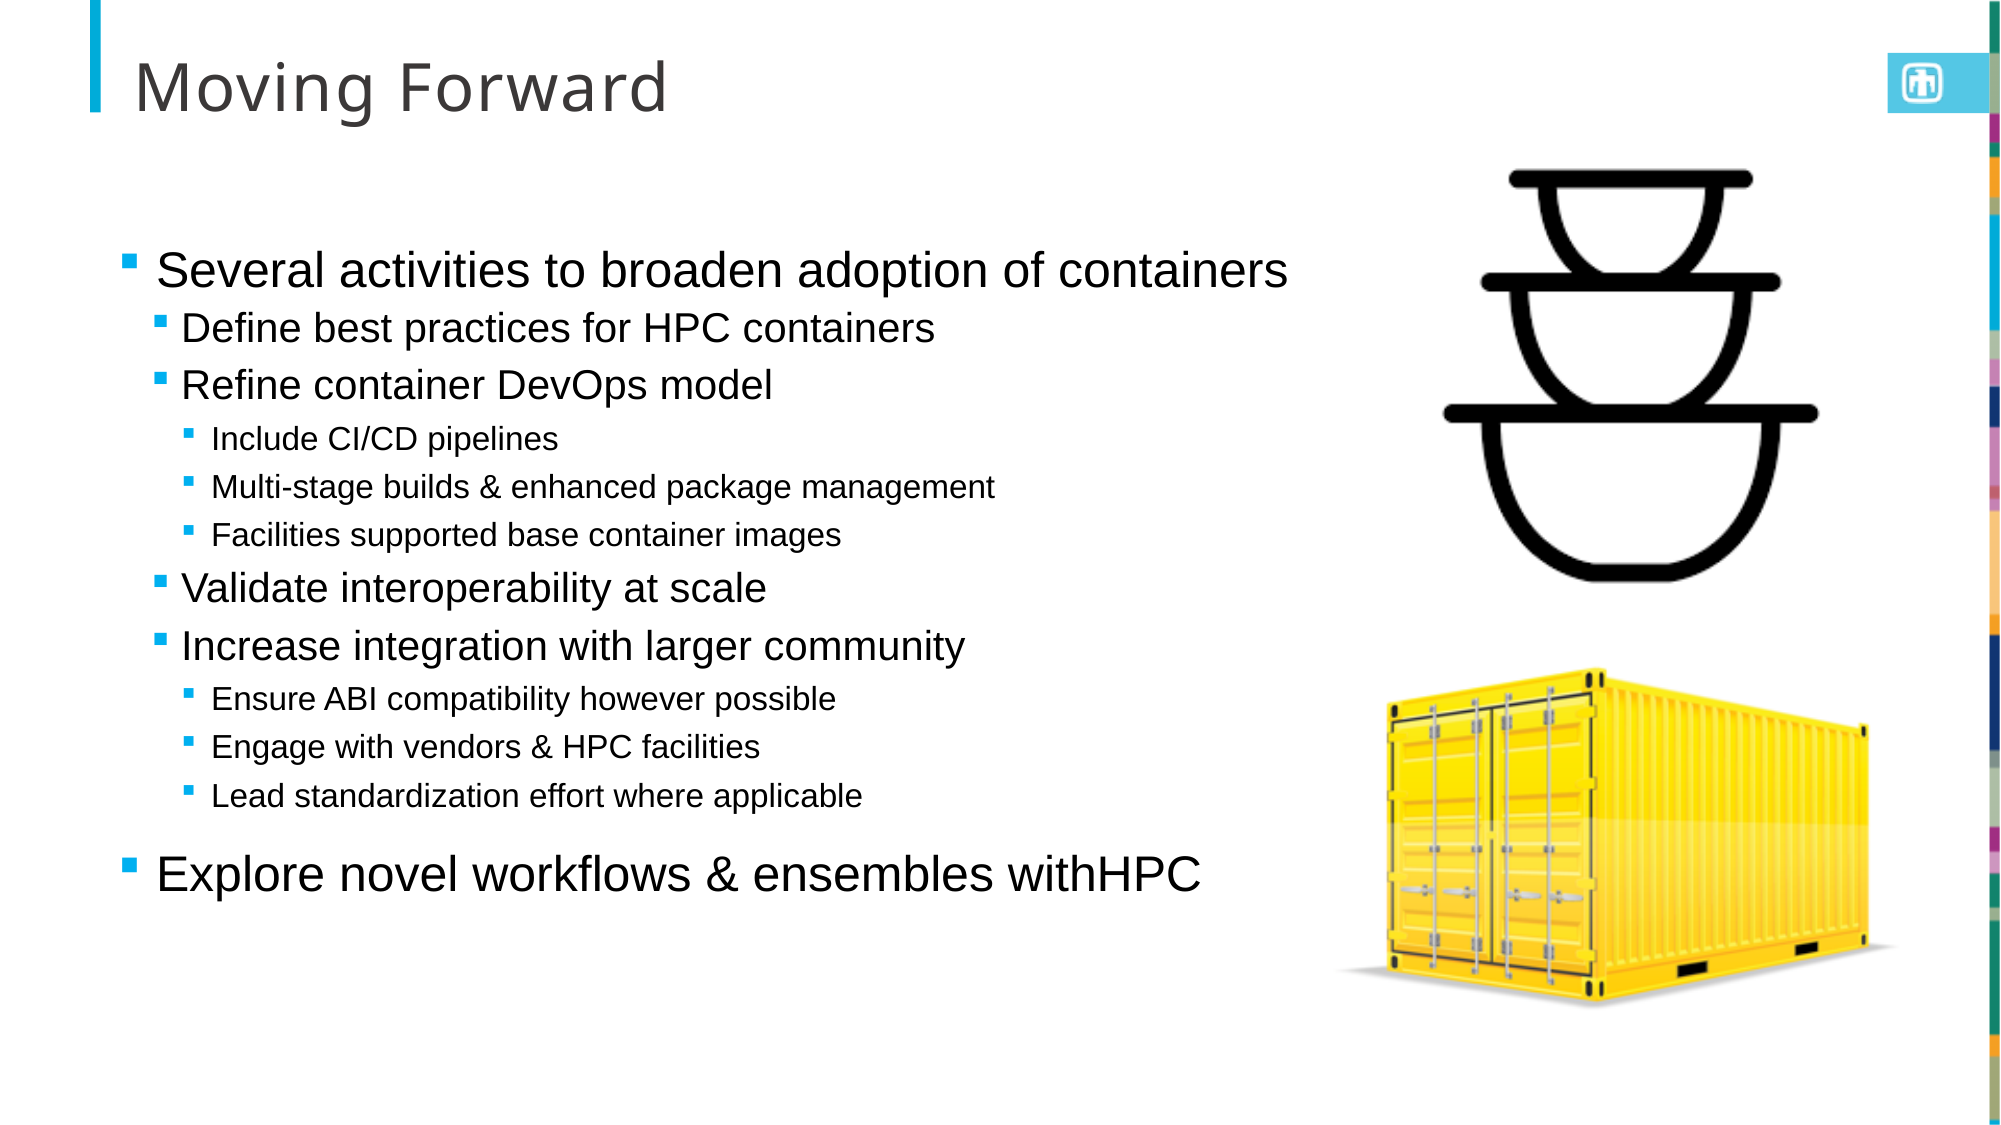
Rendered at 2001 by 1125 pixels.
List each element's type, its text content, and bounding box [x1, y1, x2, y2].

picture [1304, 141, 1924, 1092]
picture [1990, 330, 1999, 1120]
list Several activities to broaden adoption of containers Define best practices for HPC containers Refine container DevOps model Include CI/CD pipelines Multi-stage builds & enhanced package management Facilities supported base container images Validate interoperability at scale Increase integration with larger community Ensure ABI compatibility however possible Engage with vendors & HPC facilities Lead standardization effort where applicable Explore novel workflows & ensembles withHPC [118, 236, 1393, 1023]
picture [1990, 1, 1999, 215]
title Moving Forward [118, 39, 1769, 133]
picture [1901, 62, 1944, 104]
